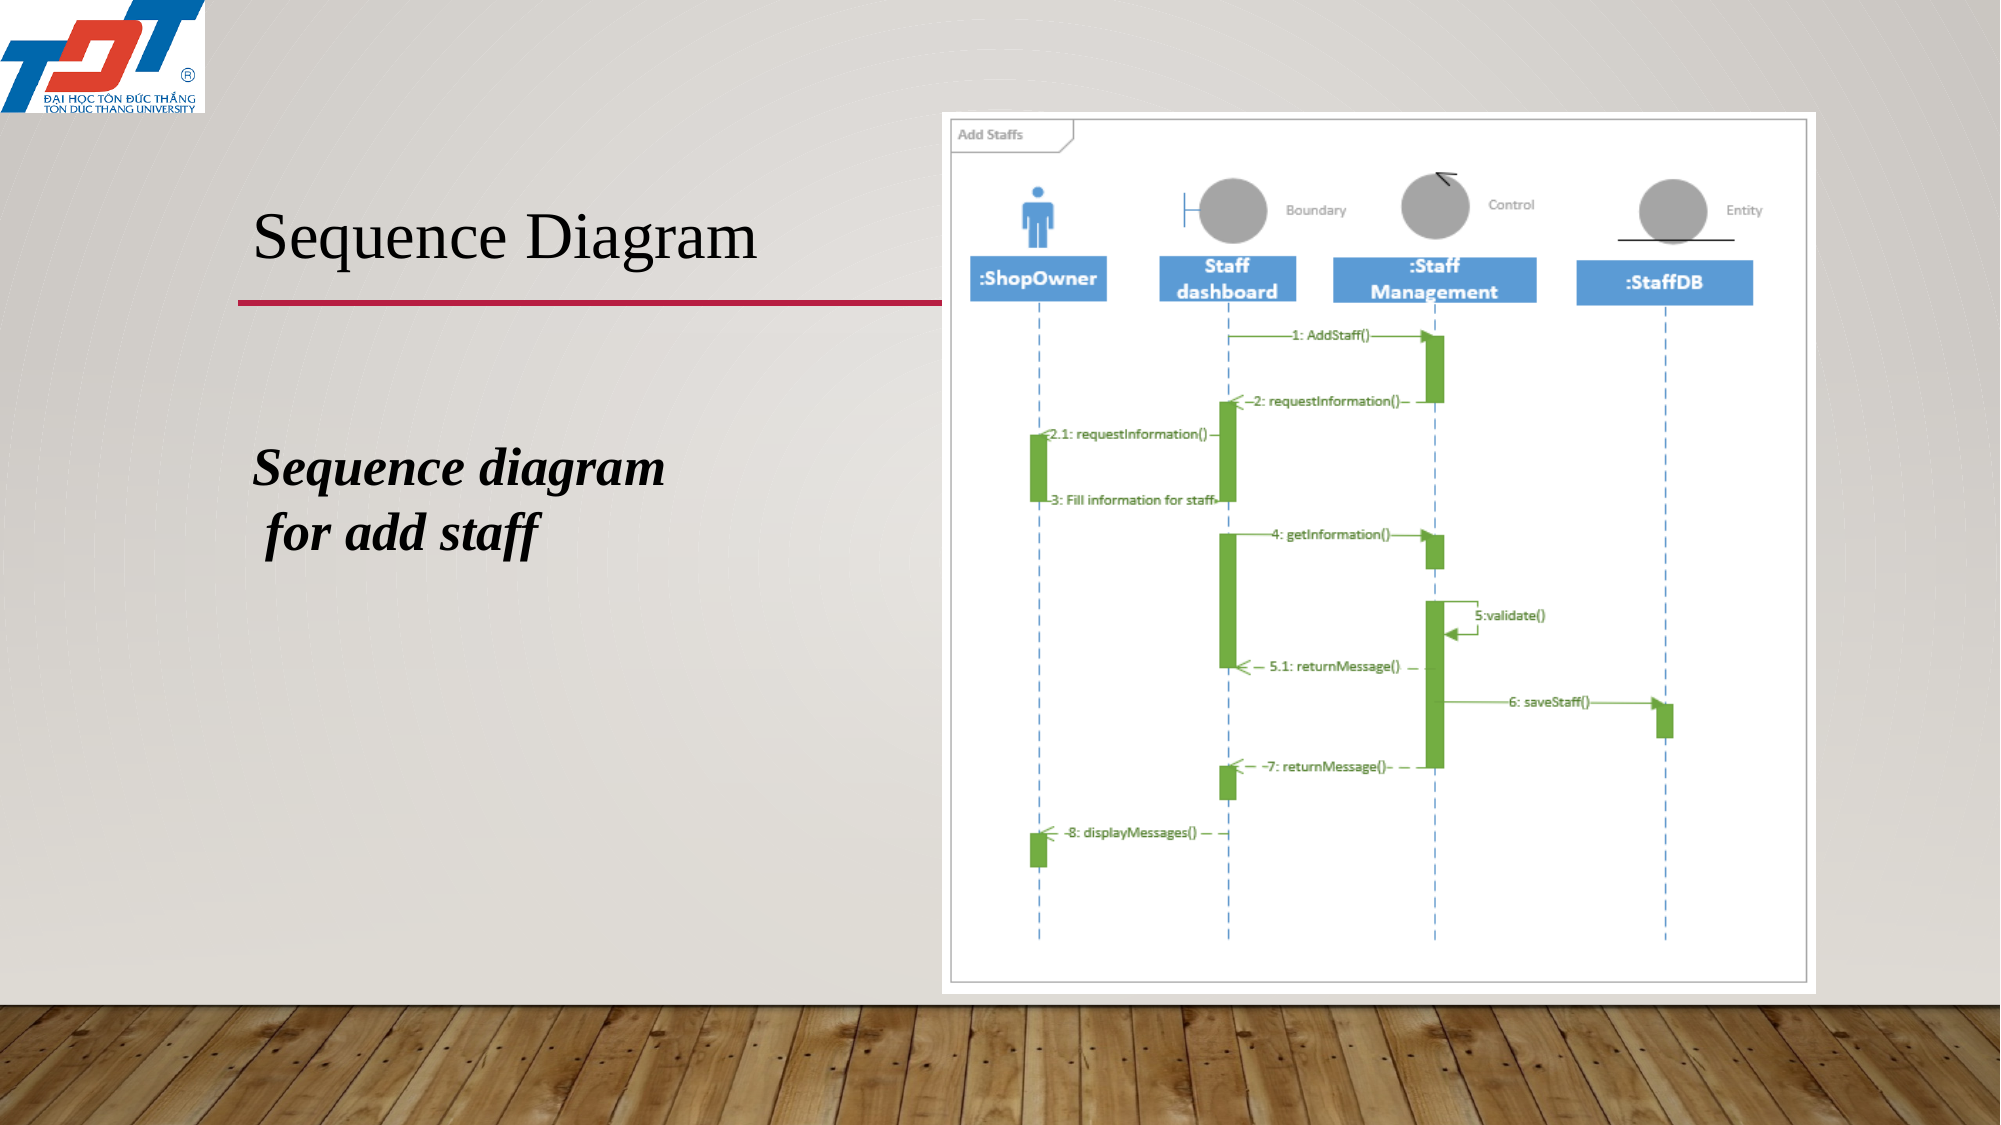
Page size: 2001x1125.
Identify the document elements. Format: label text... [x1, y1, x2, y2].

picture [0, 0, 205, 114]
picture [0, 1005, 2000, 1125]
picture [942, 112, 1816, 995]
text_box Sequence Diagram [237, 184, 775, 280]
text_box Sequence diagram for add staff [237, 423, 682, 569]
